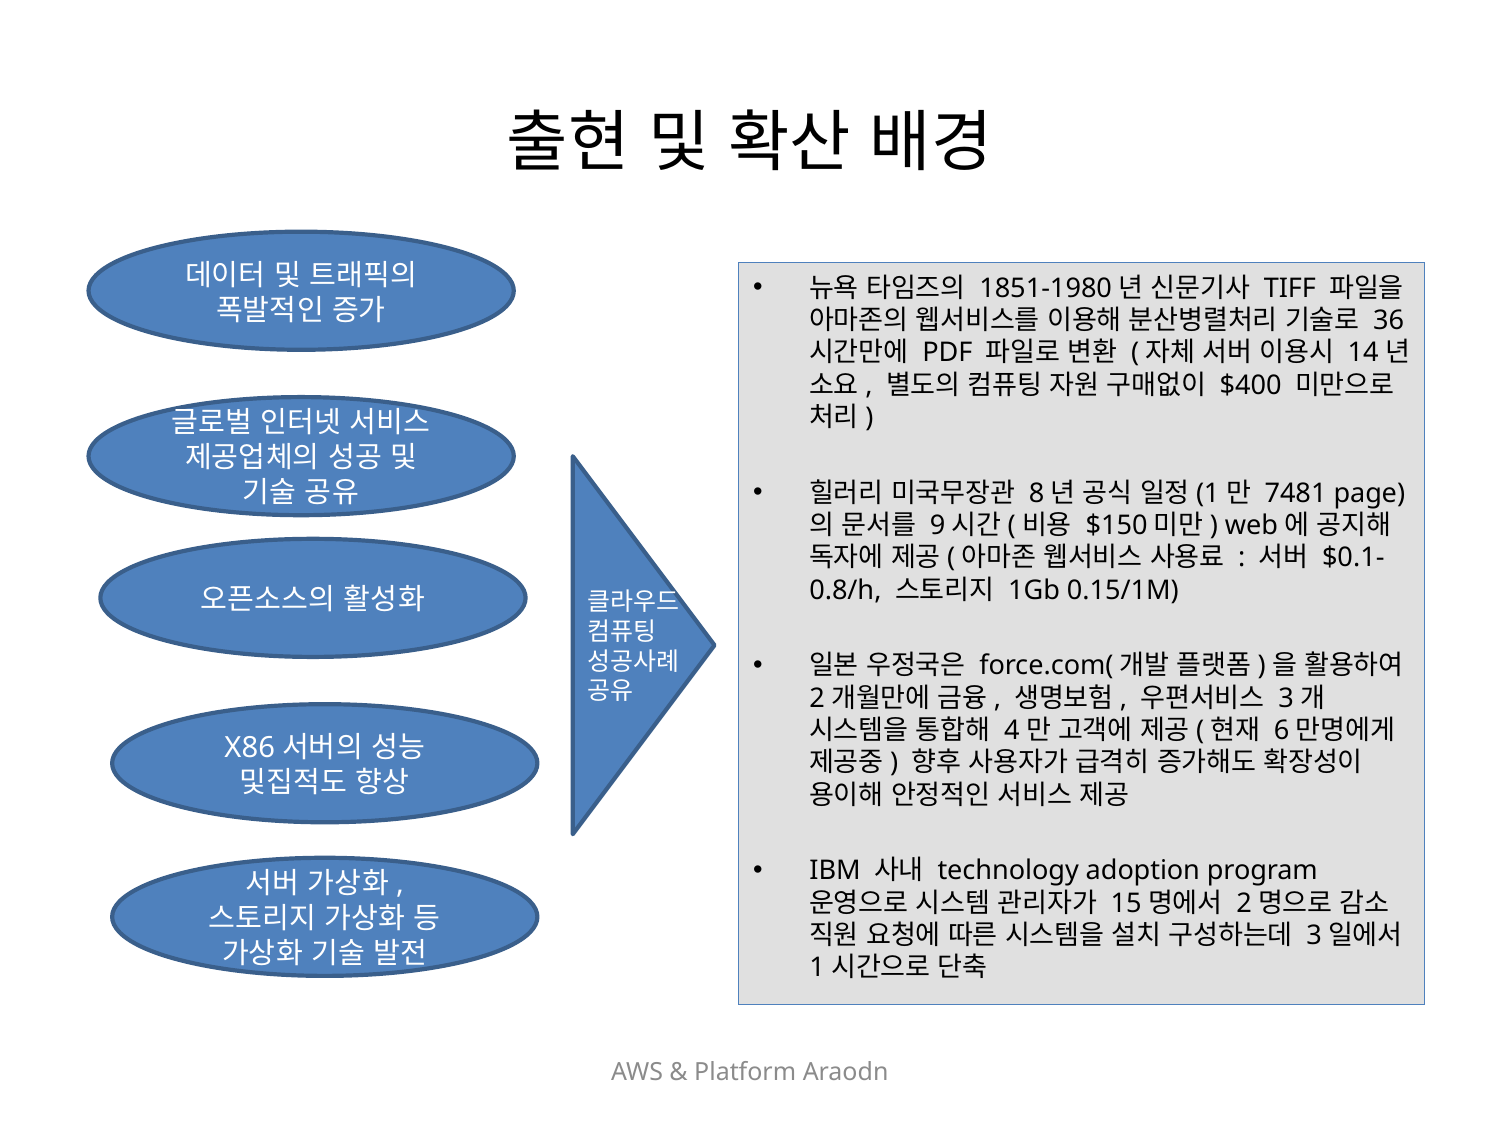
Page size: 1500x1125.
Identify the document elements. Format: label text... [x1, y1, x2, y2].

text_box X86서버의 성능 및집적도 향상 [110, 702, 540, 825]
text_box 서버 가상화, 스토리지 가상화 등 가상화 기술 발전 [110, 855, 540, 978]
title 출현 및 확산 배경 [75, 45, 1425, 233]
text_box 클라우드 컴퓨팅 성공사례 공유 [570, 454, 717, 837]
text_box 오픈소스의 활성화 [98, 536, 528, 660]
list 뉴욕 타임즈의 1851-1980년 신문기사 TIFF 파일을 아마존의 웹서비스를 이용해 분산병렬처리 기술로 36시간만에 PDF 파일로 변환 (자체 서버 이용시 14년 소요, 별도의 컴퓨팅 자원 구매없이 $400 미만으로 처리) 힐러리 미국무장관 8년 공식 일정(1만 7481 page)의 문서를 9시간(비용 $150미만) web에 공지해 독자에 제공(아마존 웹서비스 사용료 : 서버 $0.1-0.8/h, 스토리지 1Gb 0.15/1M) 일본 우정국은 force.com(개발 플랫폼)을 활용하여 2개월만에 금융, 생명보험, 우편서비스 3개 시스템을 통합해 4만 고객에 제공(현재 6만명에게 제공중) 향후 사용자가 급격히 증가해도 확장성이 용이해 안정적인 서비스 제공 IBM 사내 technology adoption program 운영으로 시스템 관리자가 15명에서 2명으로 감소 직원 요청에 따른 시스템을 설치 구성하는데 3일에서 1시간으로 단축 [738, 262, 1425, 1005]
footer AWS & Platform Araodn [512, 1042, 988, 1103]
text_box 데이터 및 트래픽의 폭발적인 증가 [86, 229, 516, 352]
text_box 글로벌 인터넷 서비스 제공업체의 성공 및 기술 공유 [86, 394, 516, 518]
